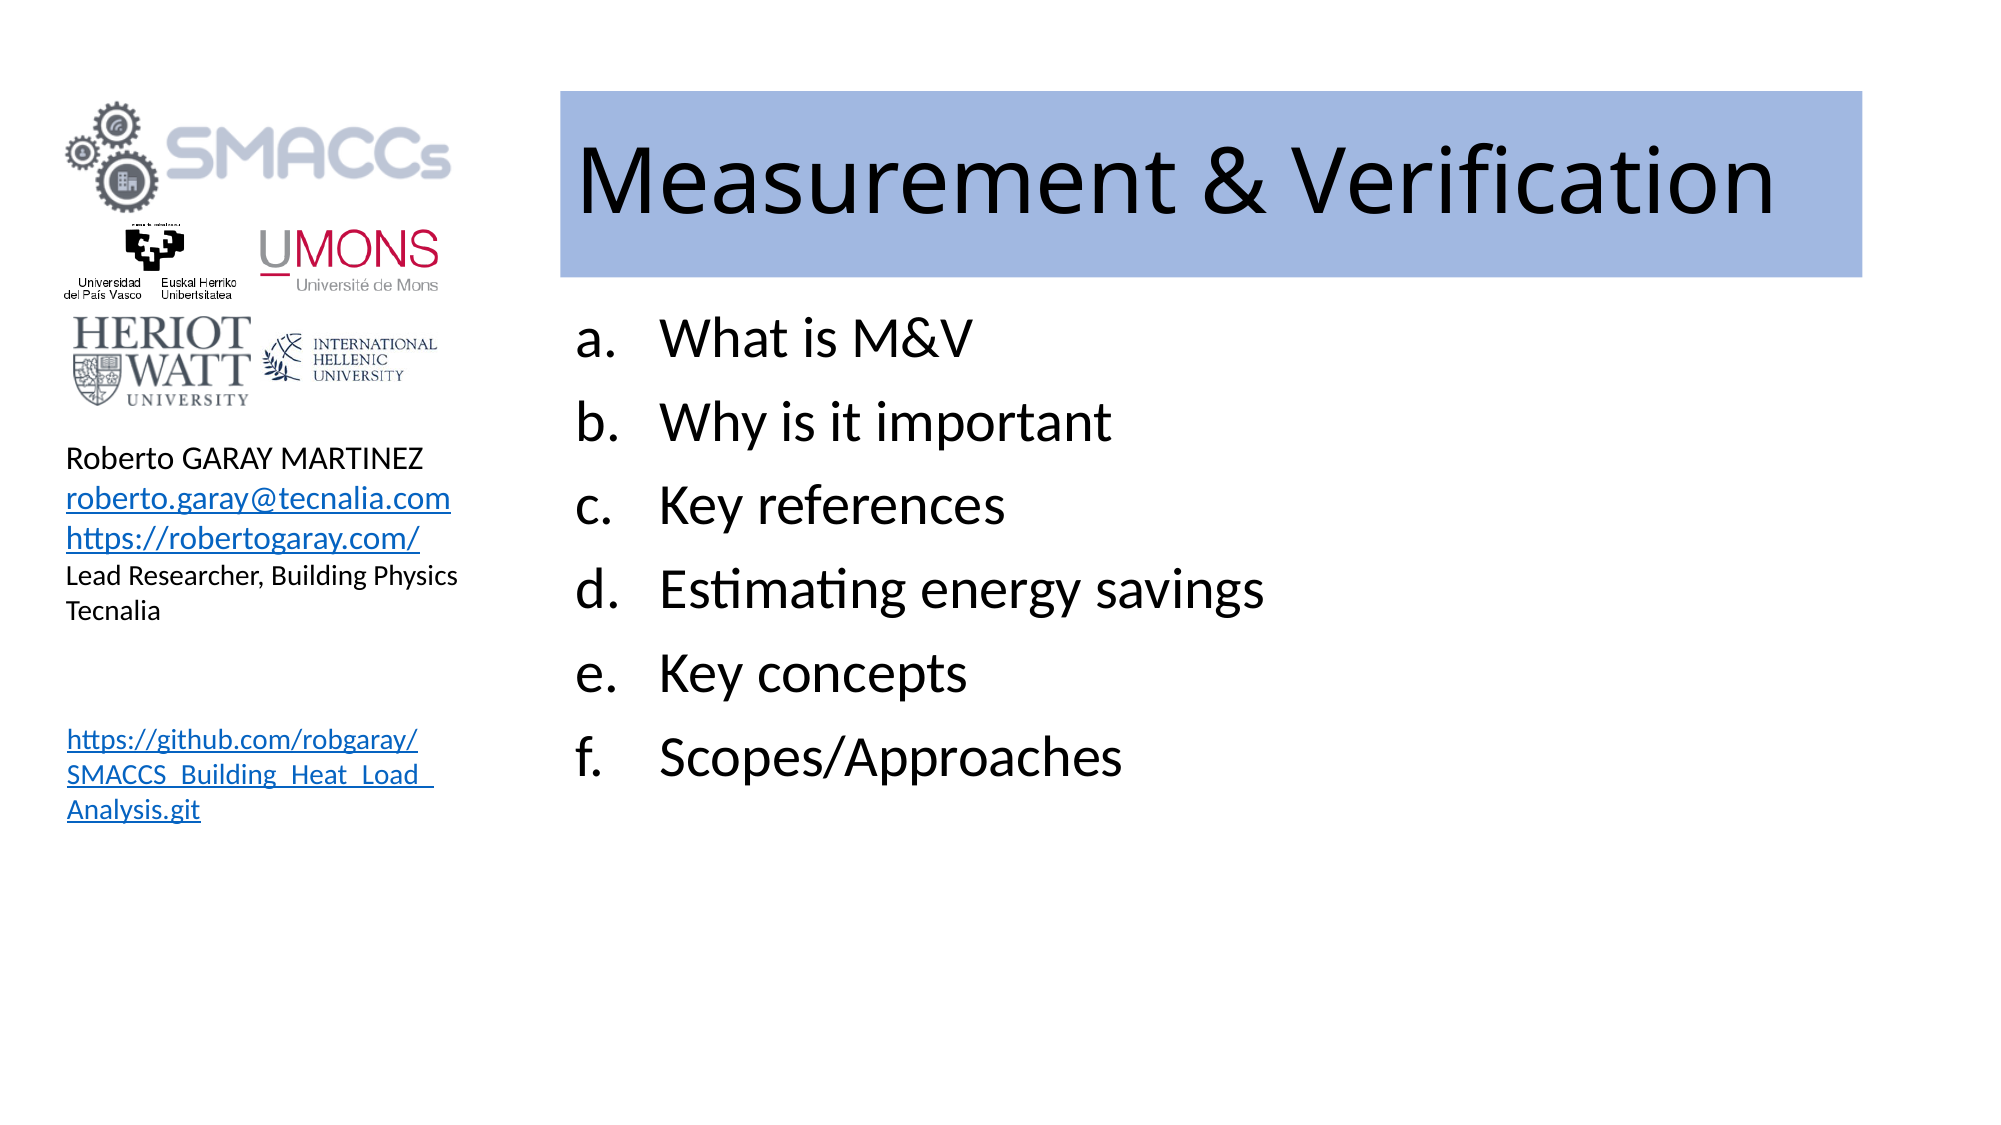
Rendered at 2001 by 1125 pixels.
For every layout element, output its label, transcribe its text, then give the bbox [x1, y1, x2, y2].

picture [260, 324, 438, 390]
title Measurement & Verification [560, 91, 1863, 278]
list What is M&V Why is it important Key references Estimating energy savings Key concepts Scopes/Approaches [560, 299, 1863, 1014]
picture [73, 316, 251, 406]
picture [260, 229, 438, 291]
picture [62, 218, 240, 307]
